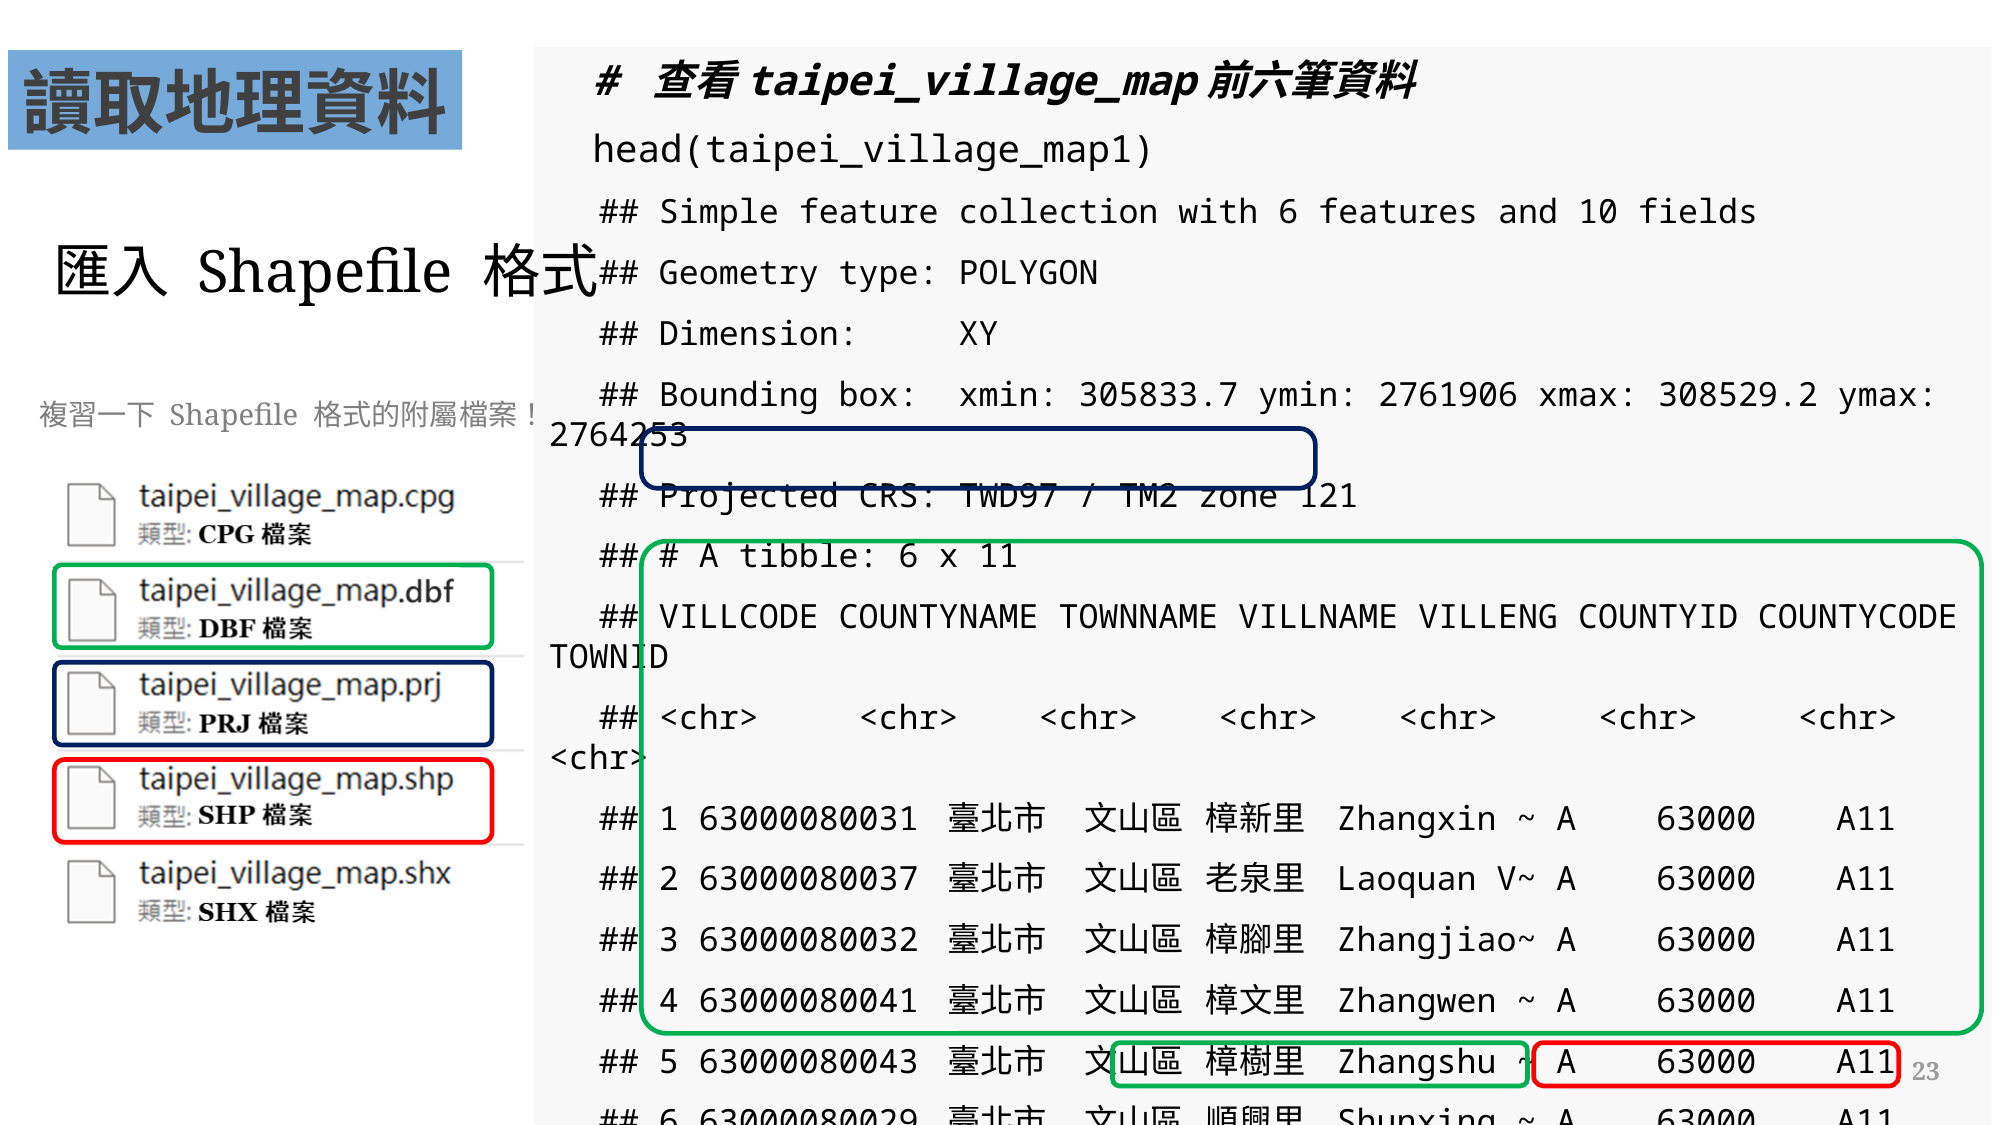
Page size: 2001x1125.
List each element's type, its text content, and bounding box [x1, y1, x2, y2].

text_box # 查看taipei_village_map前六筆資料 head(taipei_village_map1) ## Simple feature collection with 6 features and 10 fields ## Geometry type: POLYGON ## Dimension: XY ## Bounding box: xmin: 305833.7 ymin: 2761906 xmax: 308529.2 ymax: 2764253 ## Projected CRS: TWD97 / TM2 zone 121 ## # A tibble: 6 x 11 ## VILLCODE COUNTYNAME TOWNNAME VILLNAME VILLENG COUNTYID COUNTYCODE TOWNID ## <chr> <chr> <chr> <chr> <chr> <chr> <chr> <chr> ## 1 63000080031 臺北市 文山區 樟新里 Zhangxin ~ A 63000 A11 ## 2 63000080037 臺北市 文山區 老泉里 Laoquan V~ A 63000 A11 ## 3 63000080032 臺北市 文山區 樟腳里 Zhangjiao~ A 63000 A11 ## 4 63000080041 臺北市 文山區 樟文里 Zhangwen ~ A 63000 A11 ## 5 63000080043 臺北市 文山區 樟樹里 Zhangshu ~ A 63000 A11 ## 6 63000080029 臺北市 文山區 順興里 Shunxing ~ A 63000 A11 ## # ... with 3 more variables: TOWNCODE <chr>, PP <int>, geometry <POLYGON [m]> [534, 46, 1992, 1125]
picture [51, 452, 524, 944]
text_box [1111, 1041, 1522, 1088]
text_box 讀取地理資料 [8, 50, 463, 150]
text_box [640, 540, 1983, 1035]
text_box 匯入 Shapefile 格式 [38, 226, 614, 311]
slide_number 23 [1505, 1042, 1955, 1103]
text_box 複習一下 Shapefile 格式的附屬檔案！ [24, 388, 562, 439]
text_box [640, 427, 1317, 490]
